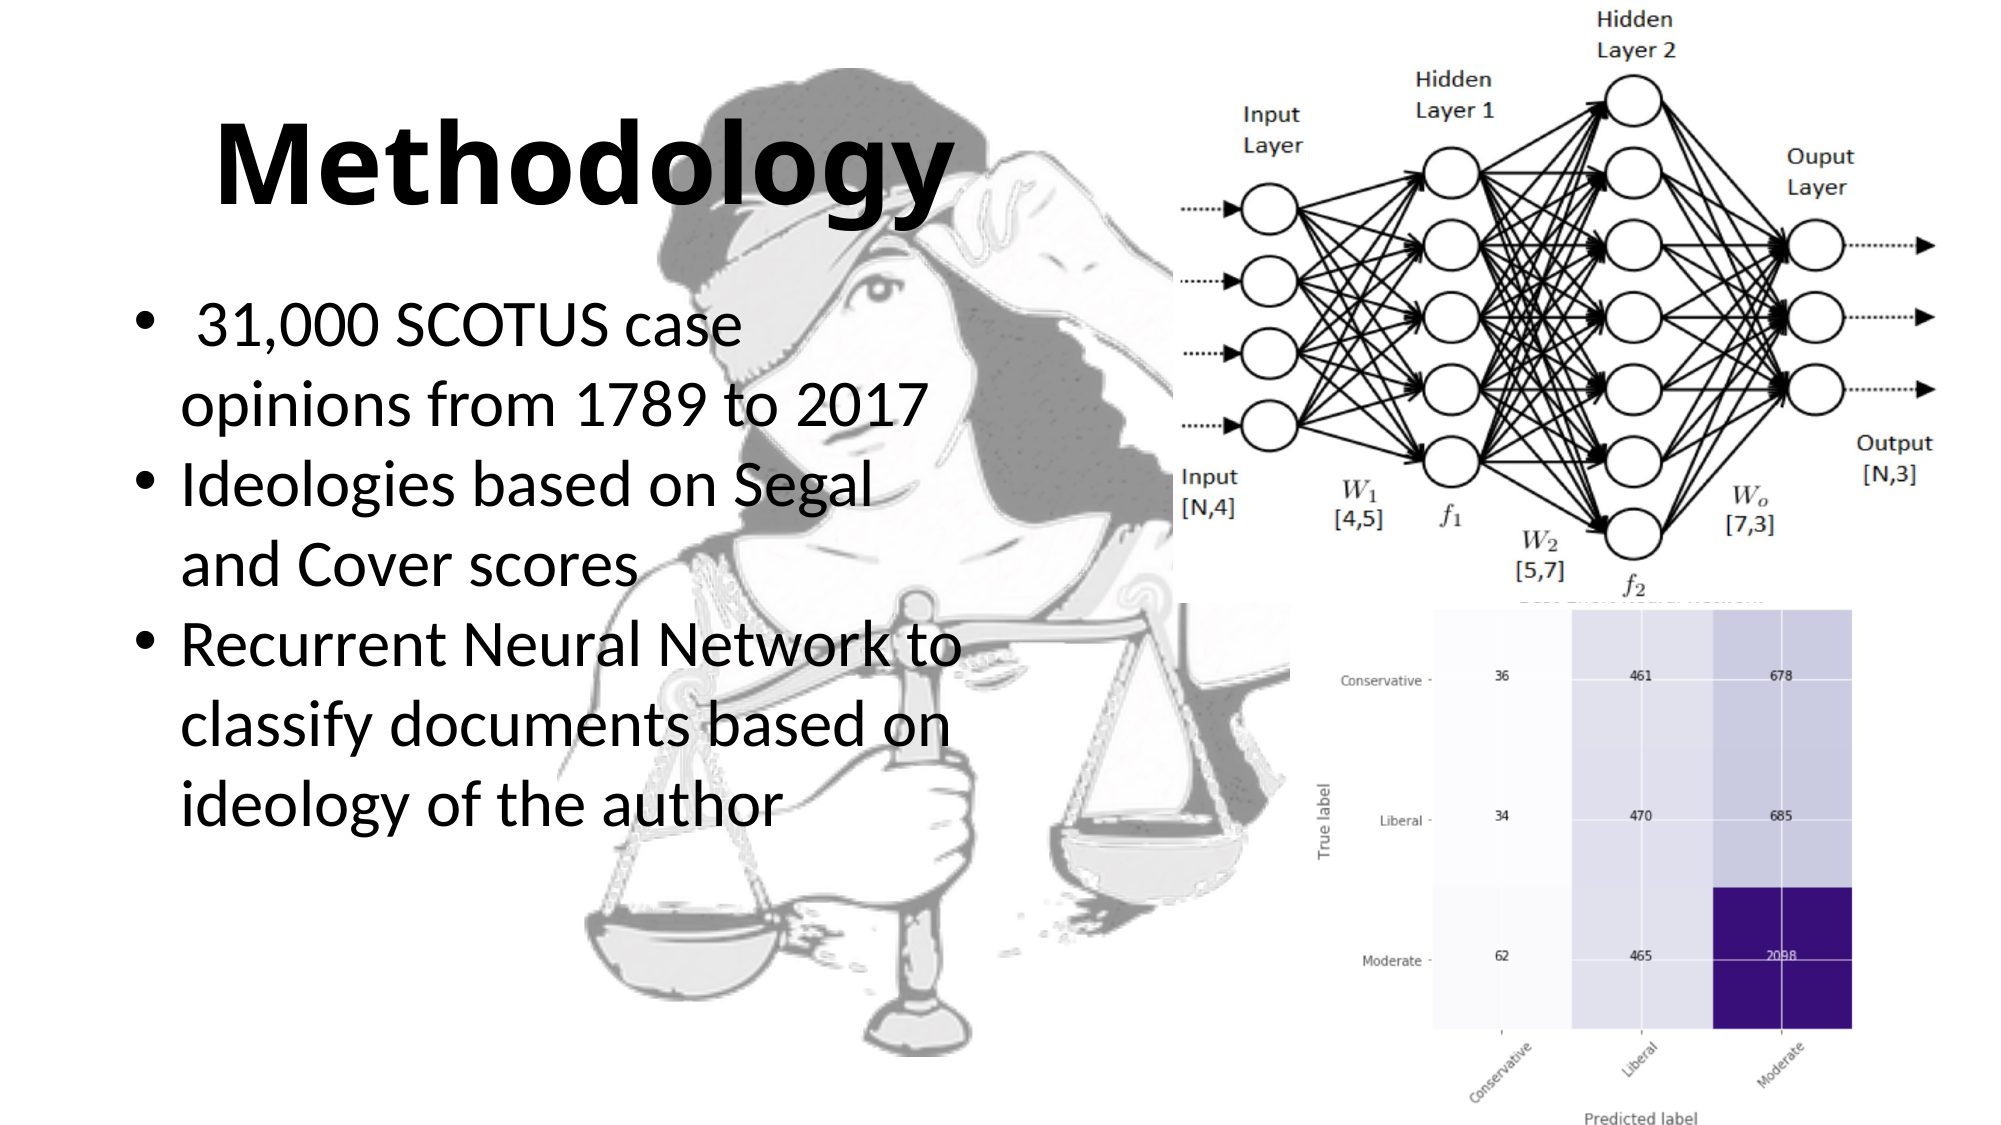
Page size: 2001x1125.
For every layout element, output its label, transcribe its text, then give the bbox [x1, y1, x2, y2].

title Methodology [137, 59, 1173, 272]
picture [1173, 1, 1942, 1125]
text_box 31,000 SCOTUS case opinions from 1789 to 2017 Ideologies based on Segal and Cover scores Recurrent Neural Network to classify documents based on ideology of the author [118, 272, 556, 847]
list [556, 68, 1290, 1057]
